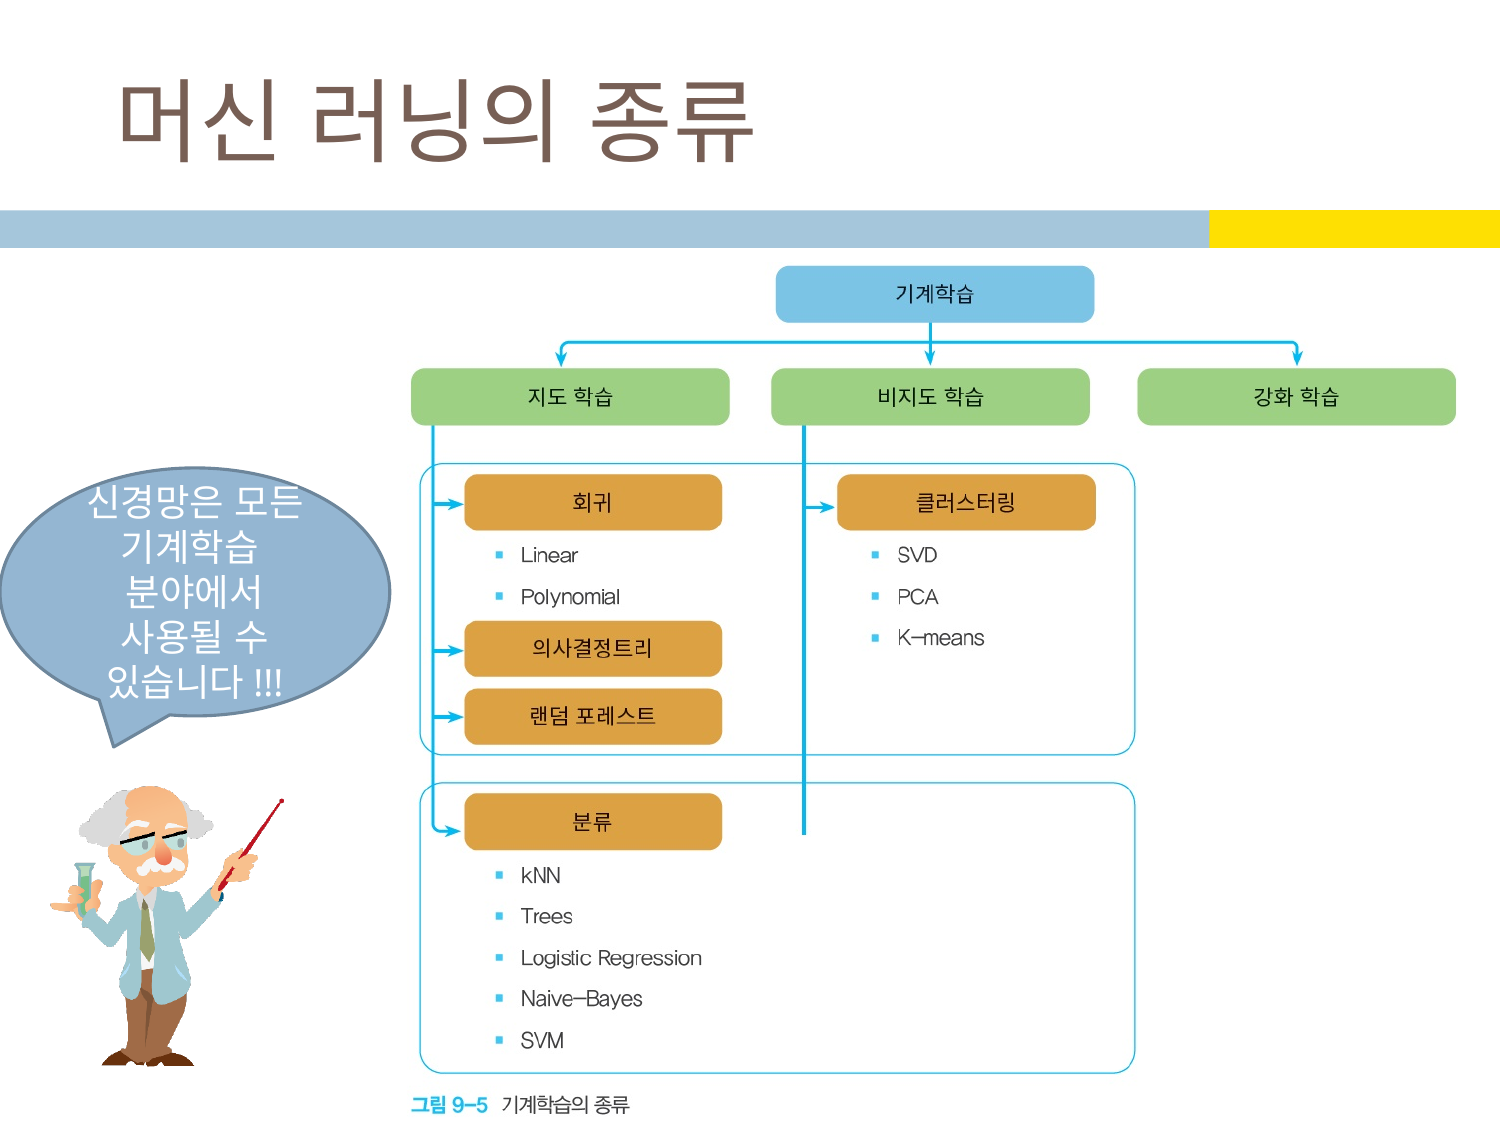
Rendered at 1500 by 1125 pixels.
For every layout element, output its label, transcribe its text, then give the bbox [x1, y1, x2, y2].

picture [29, 715, 306, 1125]
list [407, 262, 1458, 1120]
text_box 신경망은 모든 기계학습 분야에서 사용될 수 있습니다!!! [0, 466, 392, 714]
title 머신 러닝의 종류 [100, 37, 1438, 200]
